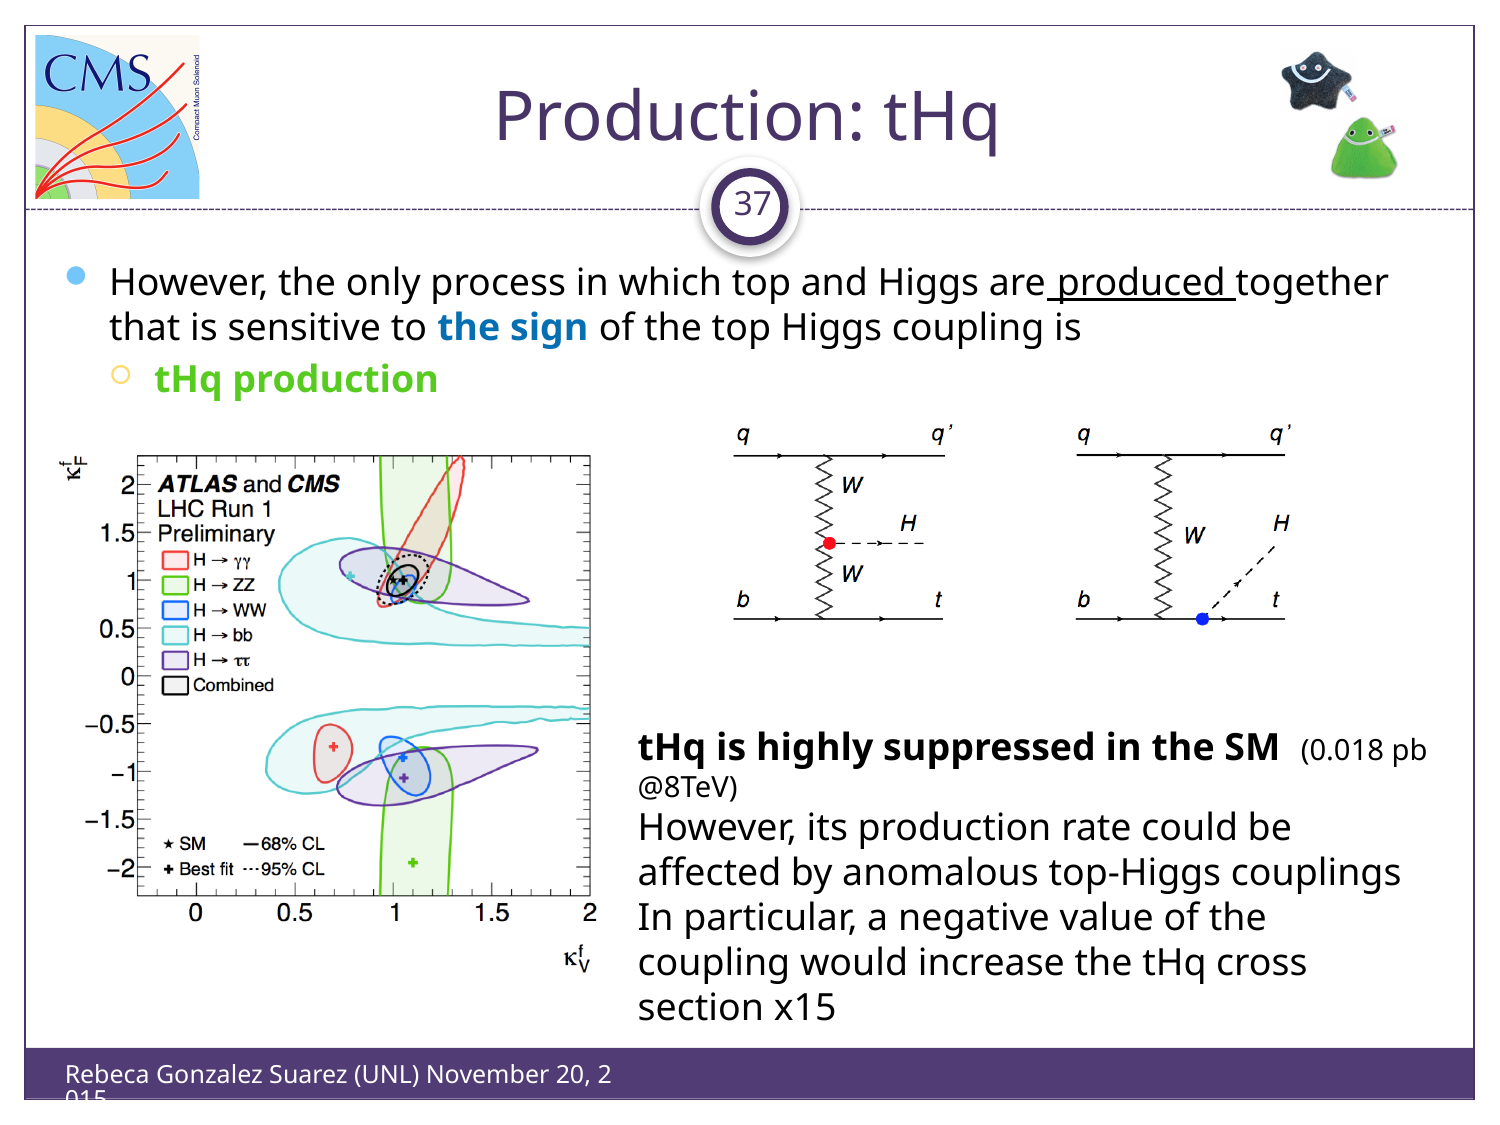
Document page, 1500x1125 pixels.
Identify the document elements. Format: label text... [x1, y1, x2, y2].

footer Rebeca Gonzalez Suarez (UNL) November 20, 2015 [50, 1051, 638, 1112]
slide_number 37 [715, 168, 791, 241]
picture [1280, 49, 1359, 113]
list However, the only process in which top and Higgs are produced together that is sensitive to the sign of the top Higgs coupling is tHq production [49, 250, 1445, 1001]
title Production: tHq [199, 37, 1296, 162]
picture [48, 444, 602, 978]
picture [689, 414, 1331, 655]
text_box tHq is highly suppressed in the SM (0.018 pb @8TeV) However, its production rate could be affected by anomalous top-Higgs couplings In particular, a negative value of the coupling would increase the tHq cross section x15 [623, 715, 1443, 1036]
picture [1329, 116, 1401, 181]
picture [35, 35, 200, 199]
